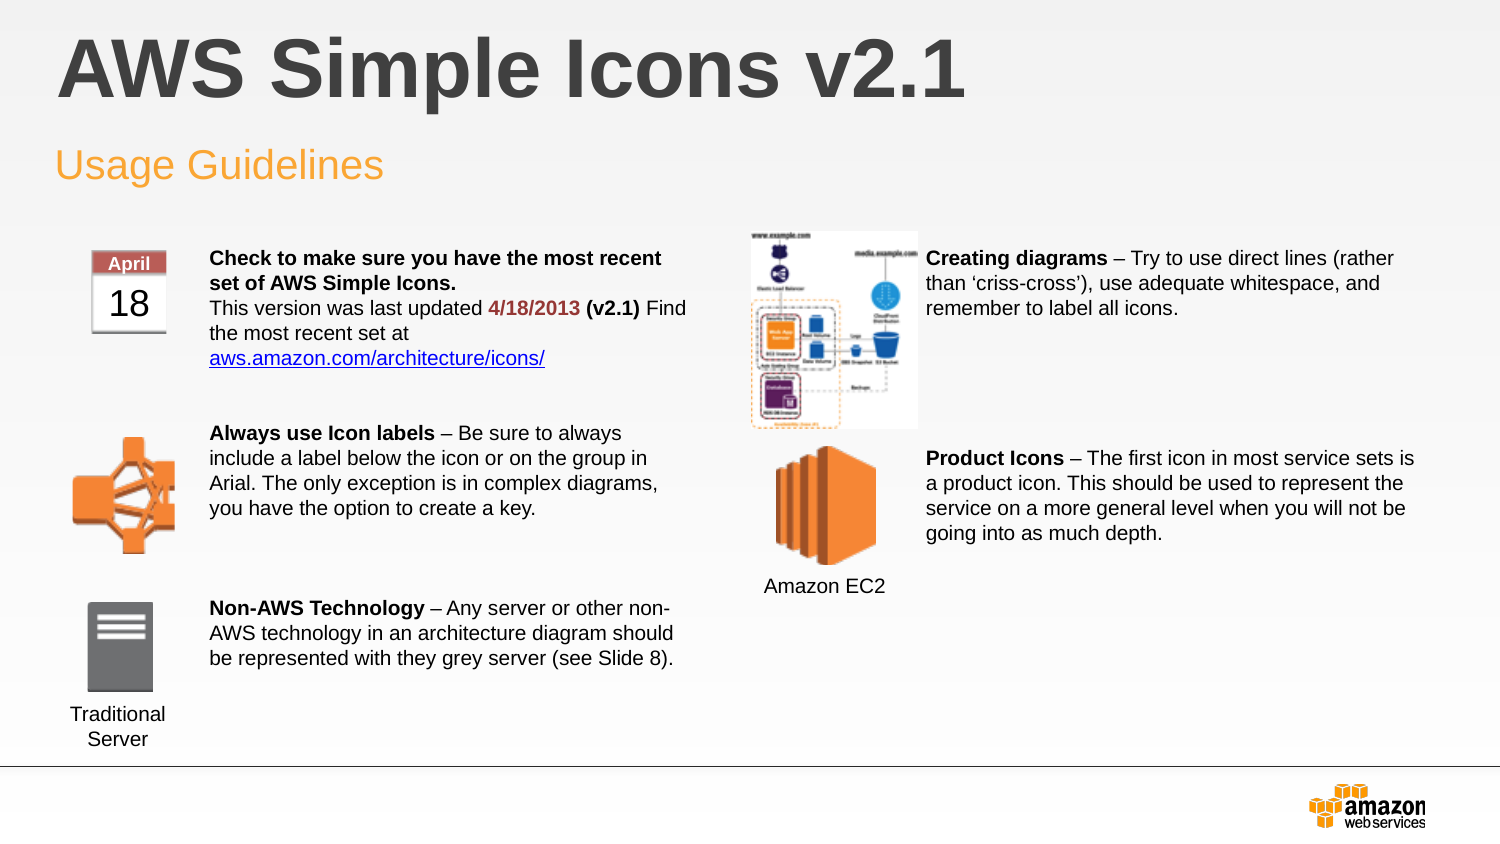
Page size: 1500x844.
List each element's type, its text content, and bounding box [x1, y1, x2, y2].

text_box Amazon EC2 [742, 564, 907, 605]
picture [72, 437, 175, 555]
title AWS Simple Icons v2.1 [41, 0, 1317, 155]
subtitle Usage Guidelines [39, 129, 1090, 201]
picture [750, 230, 918, 430]
text_box Creating diagrams – Try to use direct lines (rather than ‘criss-cross’), use adequate whitespace, and remember to label all icons. Product Icons – The first icon in most service sets is a product icon. This should be used to represent the service on a more general level when you will not be going into as much depth. [910, 237, 1443, 627]
picture [775, 445, 877, 566]
picture [87, 602, 153, 692]
text_box Traditional Server [42, 693, 193, 758]
text_box Check to make sure you have the most recent set of AWS Simple Icons. This version was last updated 4/18/2013 (v2.1) Find the most recent set at aws.amazon.com/architecture/icons/ Always use Icon labels – Be sure to always include a label below the icon or on the group in Arial. The only exception is in complex diagrams, you have the option to create a key. Non-AWS Technology – Any server or other non-AWS technology in an architecture diagram should be represented with they grey server (see Slide 8). [194, 237, 706, 702]
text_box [85, 243, 174, 335]
